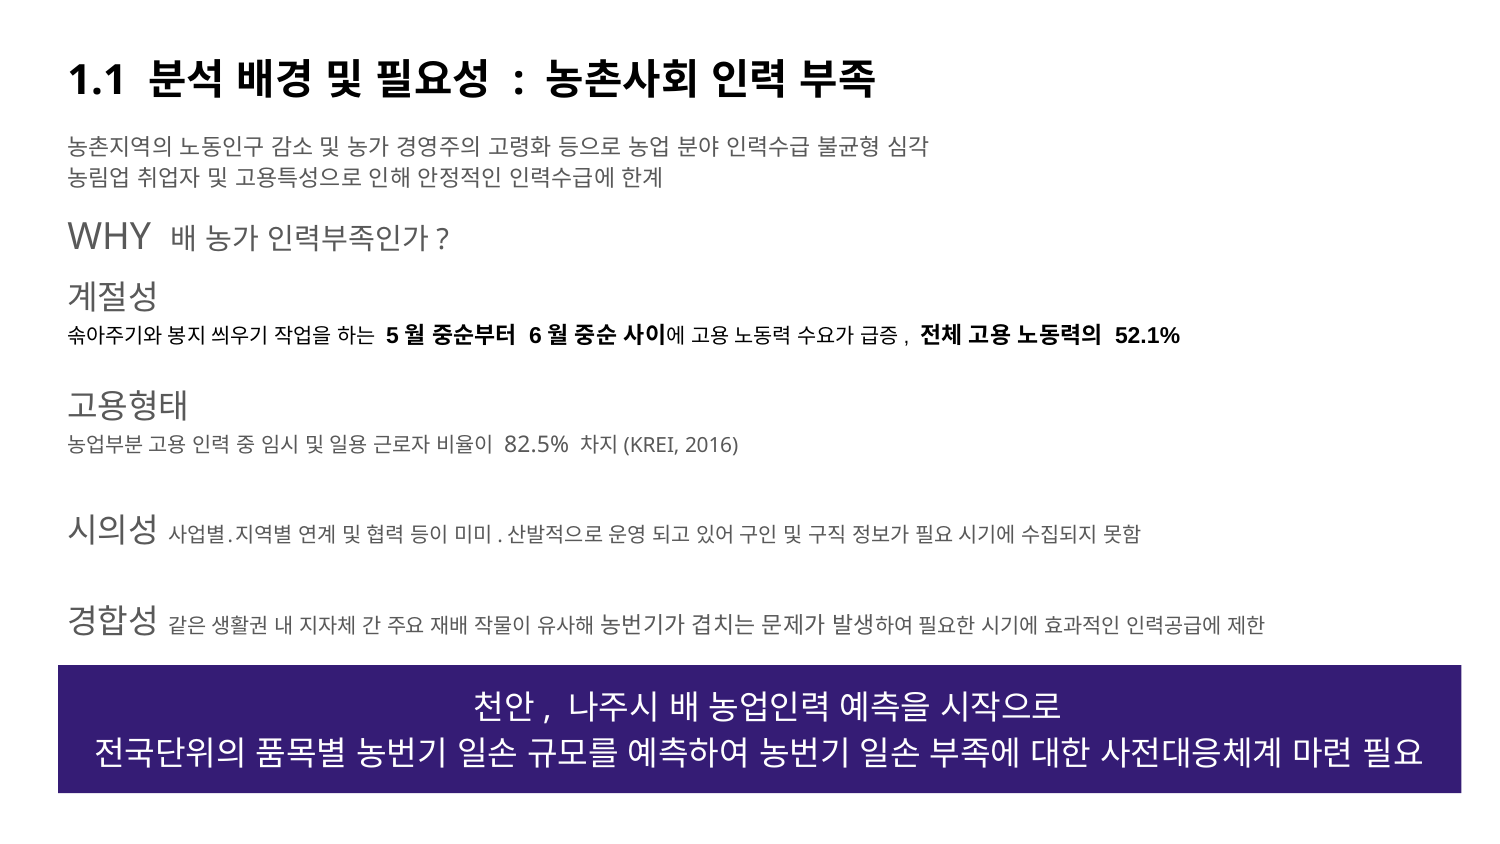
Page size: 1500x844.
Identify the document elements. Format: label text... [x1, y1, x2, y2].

title 1.1 분석 배경 및 필요성 : 농촌사회 인력 부족 [52, 38, 1456, 113]
list 농촌지역의 노동인구 감소 및 농가 경영주의 고령화 등으로 농업 분야 인력수급 불균형 심각 농림업 취업자 및 고용특성으로 인해 안정적인 인력수급에 한계 계절성 솎아주기와 봉지 씌우기 작업을 하는 5월 중순부터 6월 중순 사이에 고용 노동력 수요가 급증, 전체 고용 노동력의 52.1% 고용형태 농업부분 고용 인력 중 임시 및 일용 근로자 비율이 82.5% 차지(KREI, 2016) 시의성 사업별․지역별 연계 및 협력 등이 미미.산발적으로 운영 되고 있어 구인 및 구직 정보가 필요 시기에 수집되지 못함 경합성 같은 생활권 내 지자체 간 주요 재배 작물이 유사해 농번기가 겹치는 문제가 발생하여 필요한 시기에 효과적인 인력공급에 제한 [52, 113, 1456, 780]
text_box WHY 배 농가 인력부족인가? [52, 190, 754, 267]
text_box 천안, 나주시 배 농업인력 예측을 시작으로 전국단위의 품목별 농번기 일손 규모를 예측하여 농번기 일손 부족에 대한 사전대응체계 마련 필요 [58, 665, 1462, 794]
